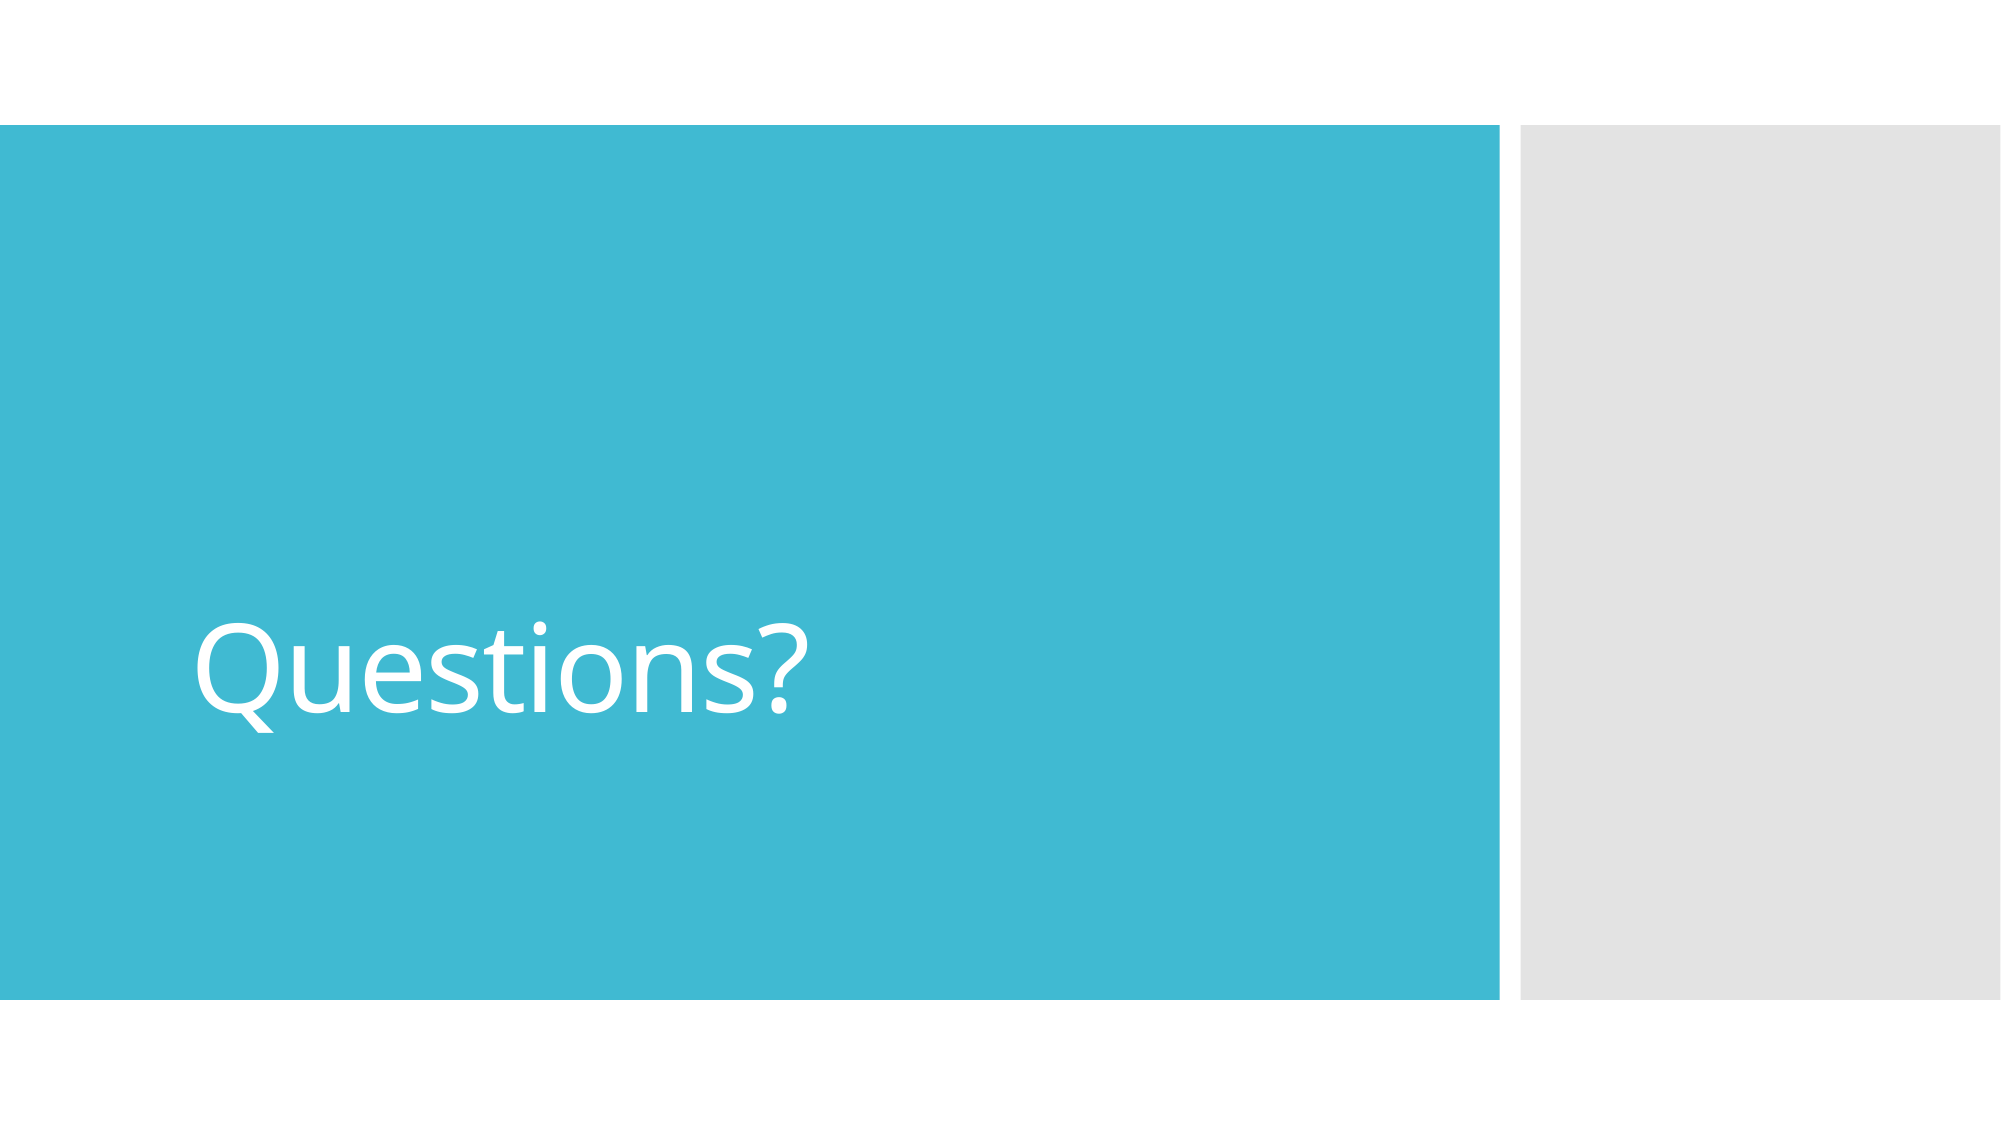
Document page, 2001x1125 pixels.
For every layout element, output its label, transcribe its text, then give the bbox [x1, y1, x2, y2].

title Questions? [175, 213, 1376, 747]
